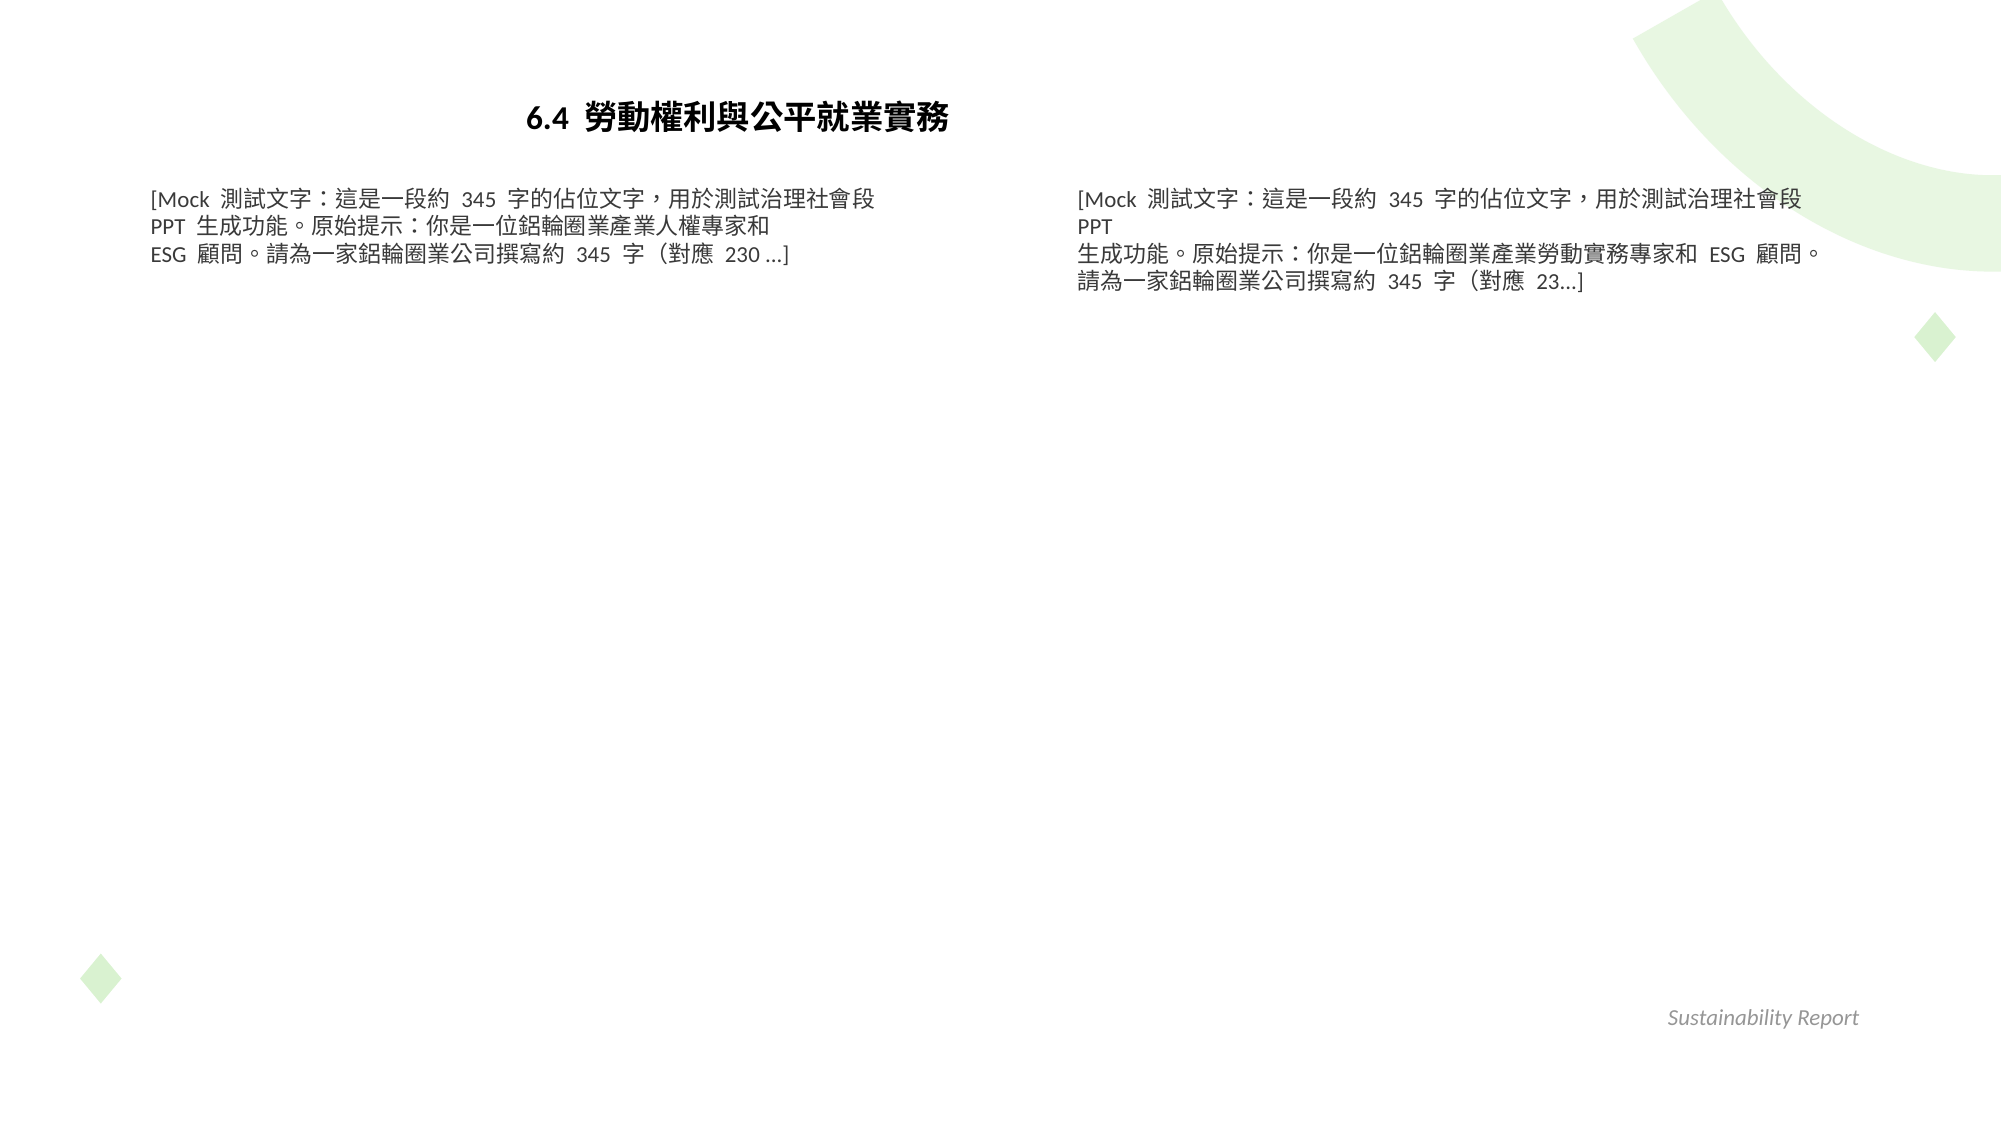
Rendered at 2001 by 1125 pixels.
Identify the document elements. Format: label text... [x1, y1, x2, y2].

text_box 6.4 勞動權利與公平就業實務 [511, 88, 965, 144]
text_box [Mock 測試文字：這是一段約 345 字的佔位文字，用於測試治理社會段 PPT 生成功能。原始提示：你是一位鋁輪圈業產業勞動實務專家和 ESG 顧問。請為一家鋁輪圈業公司撰寫約 345 字（對應 23...] [1062, 177, 1861, 302]
text_box Sustainability Report [1652, 995, 1875, 1038]
text_box [Mock 測試文字：這是一段約 345 字的佔位文字，用於測試治理社會段 PPT 生成功能。原始提示：你是一位鋁輪圈業產業人權專家和 ESG 顧問。請為一家鋁輪圈業公司撰寫約 345 字（對應 230 ...] [135, 177, 933, 275]
